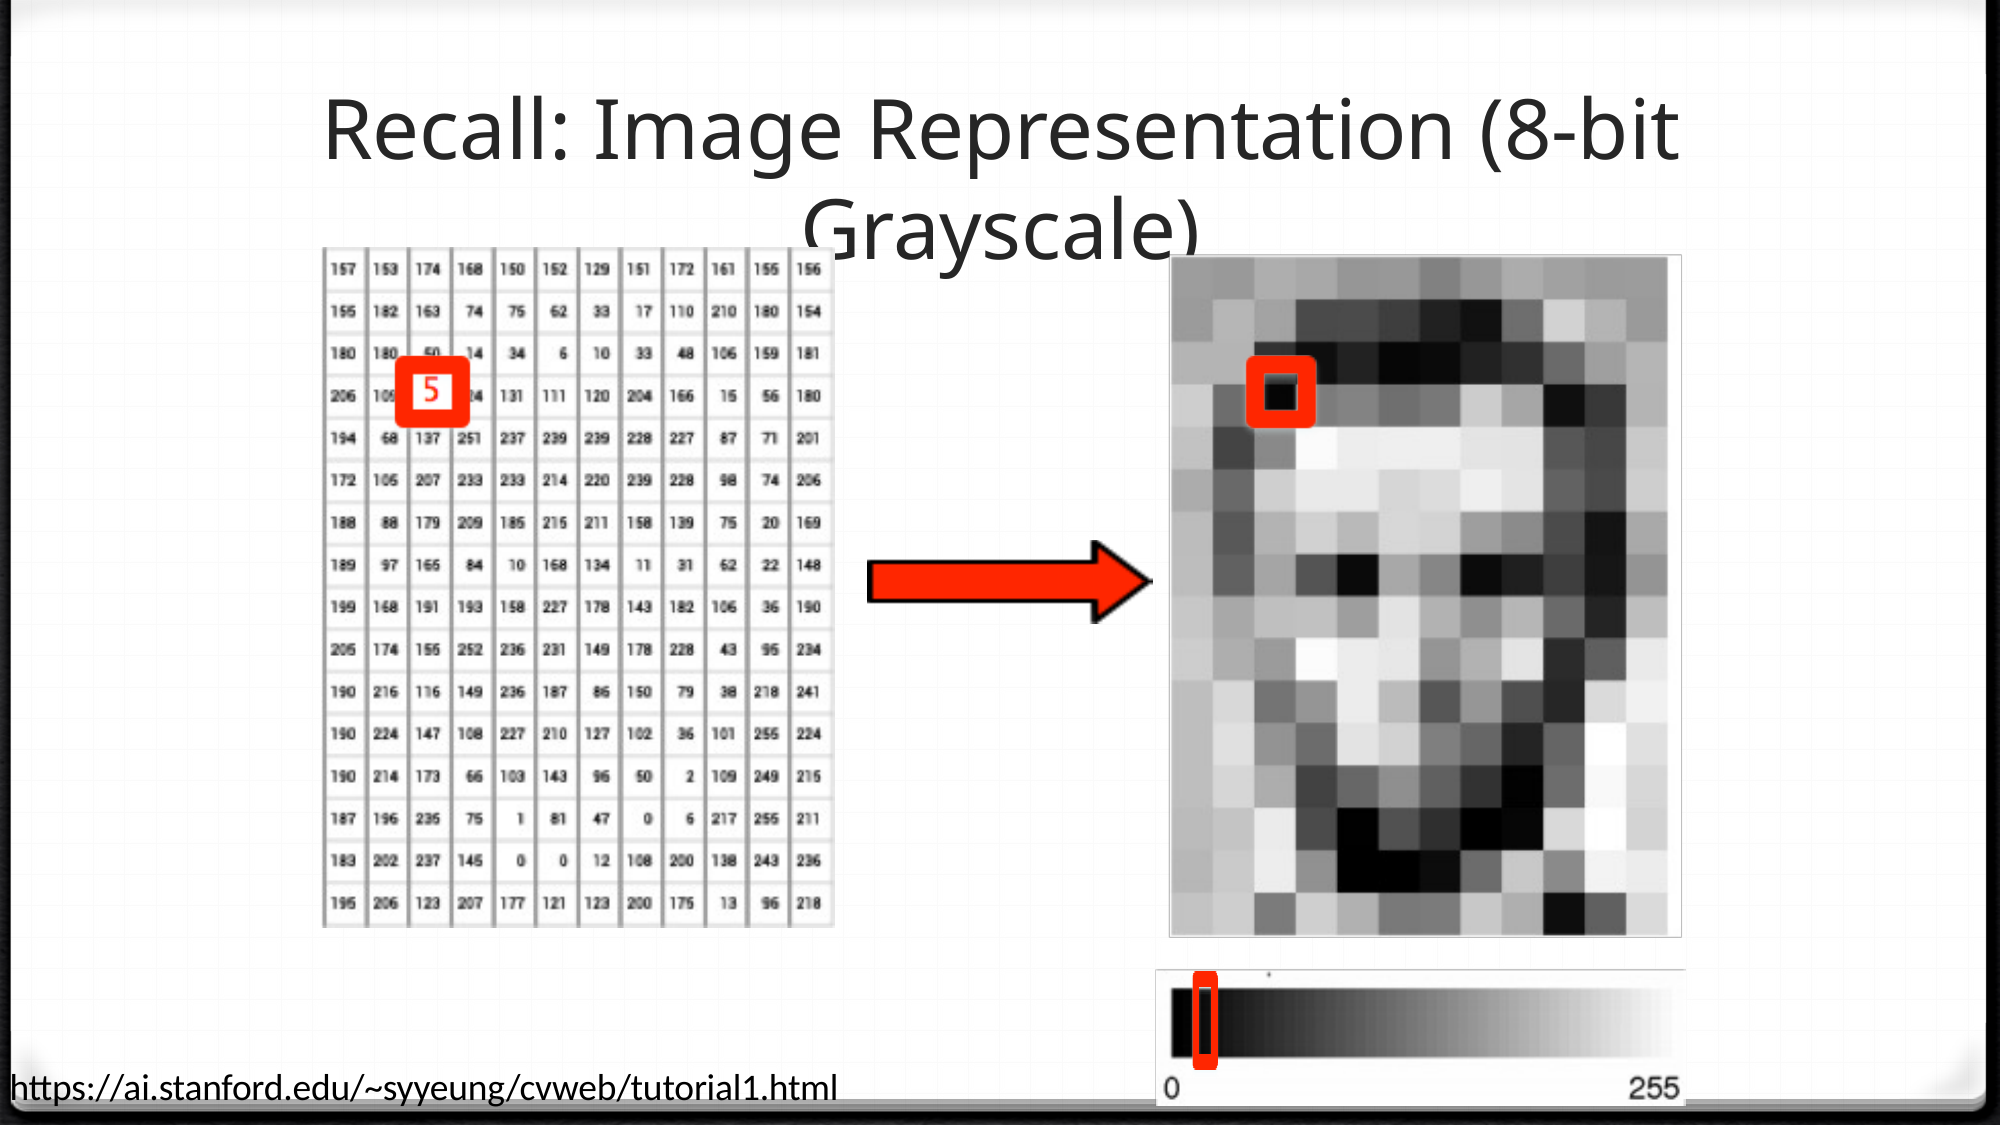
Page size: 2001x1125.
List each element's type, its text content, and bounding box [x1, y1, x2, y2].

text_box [866, 231, 1686, 1106]
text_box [321, 247, 836, 929]
title Recall: Image Representation (8-bit Grayscale) [120, 73, 1880, 276]
picture [0, 0, 2000, 1125]
text_box https://ai.stanford.edu/~syyeung/cvweb/tutorial1.html [7, 1060, 855, 1108]
